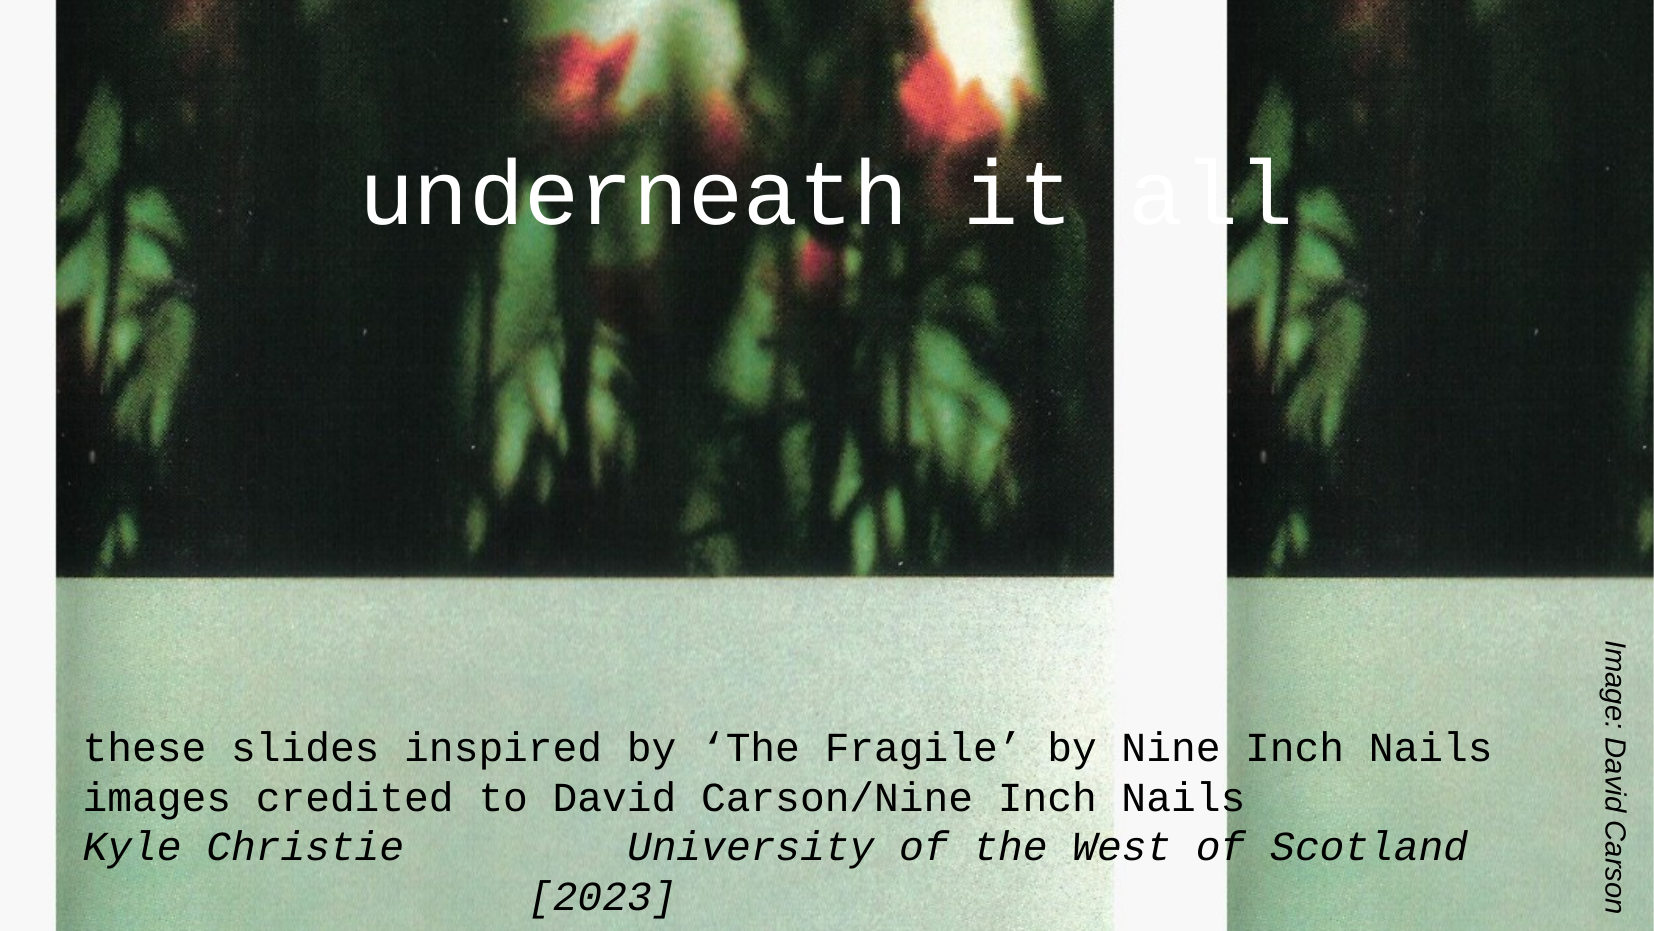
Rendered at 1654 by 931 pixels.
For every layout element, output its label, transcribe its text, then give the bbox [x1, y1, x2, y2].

list these slides inspired by ‘The Fragile’ by Nine Inch Nails images credited to David Carson/Nine Inch Nails Kyle Christie University of the West of Scotland [2023] [82, 354, 1571, 931]
title underneath it all [82, 110, 1571, 266]
picture [0, 0, 1654, 931]
text_box Image: David Carson [1594, 625, 1643, 931]
